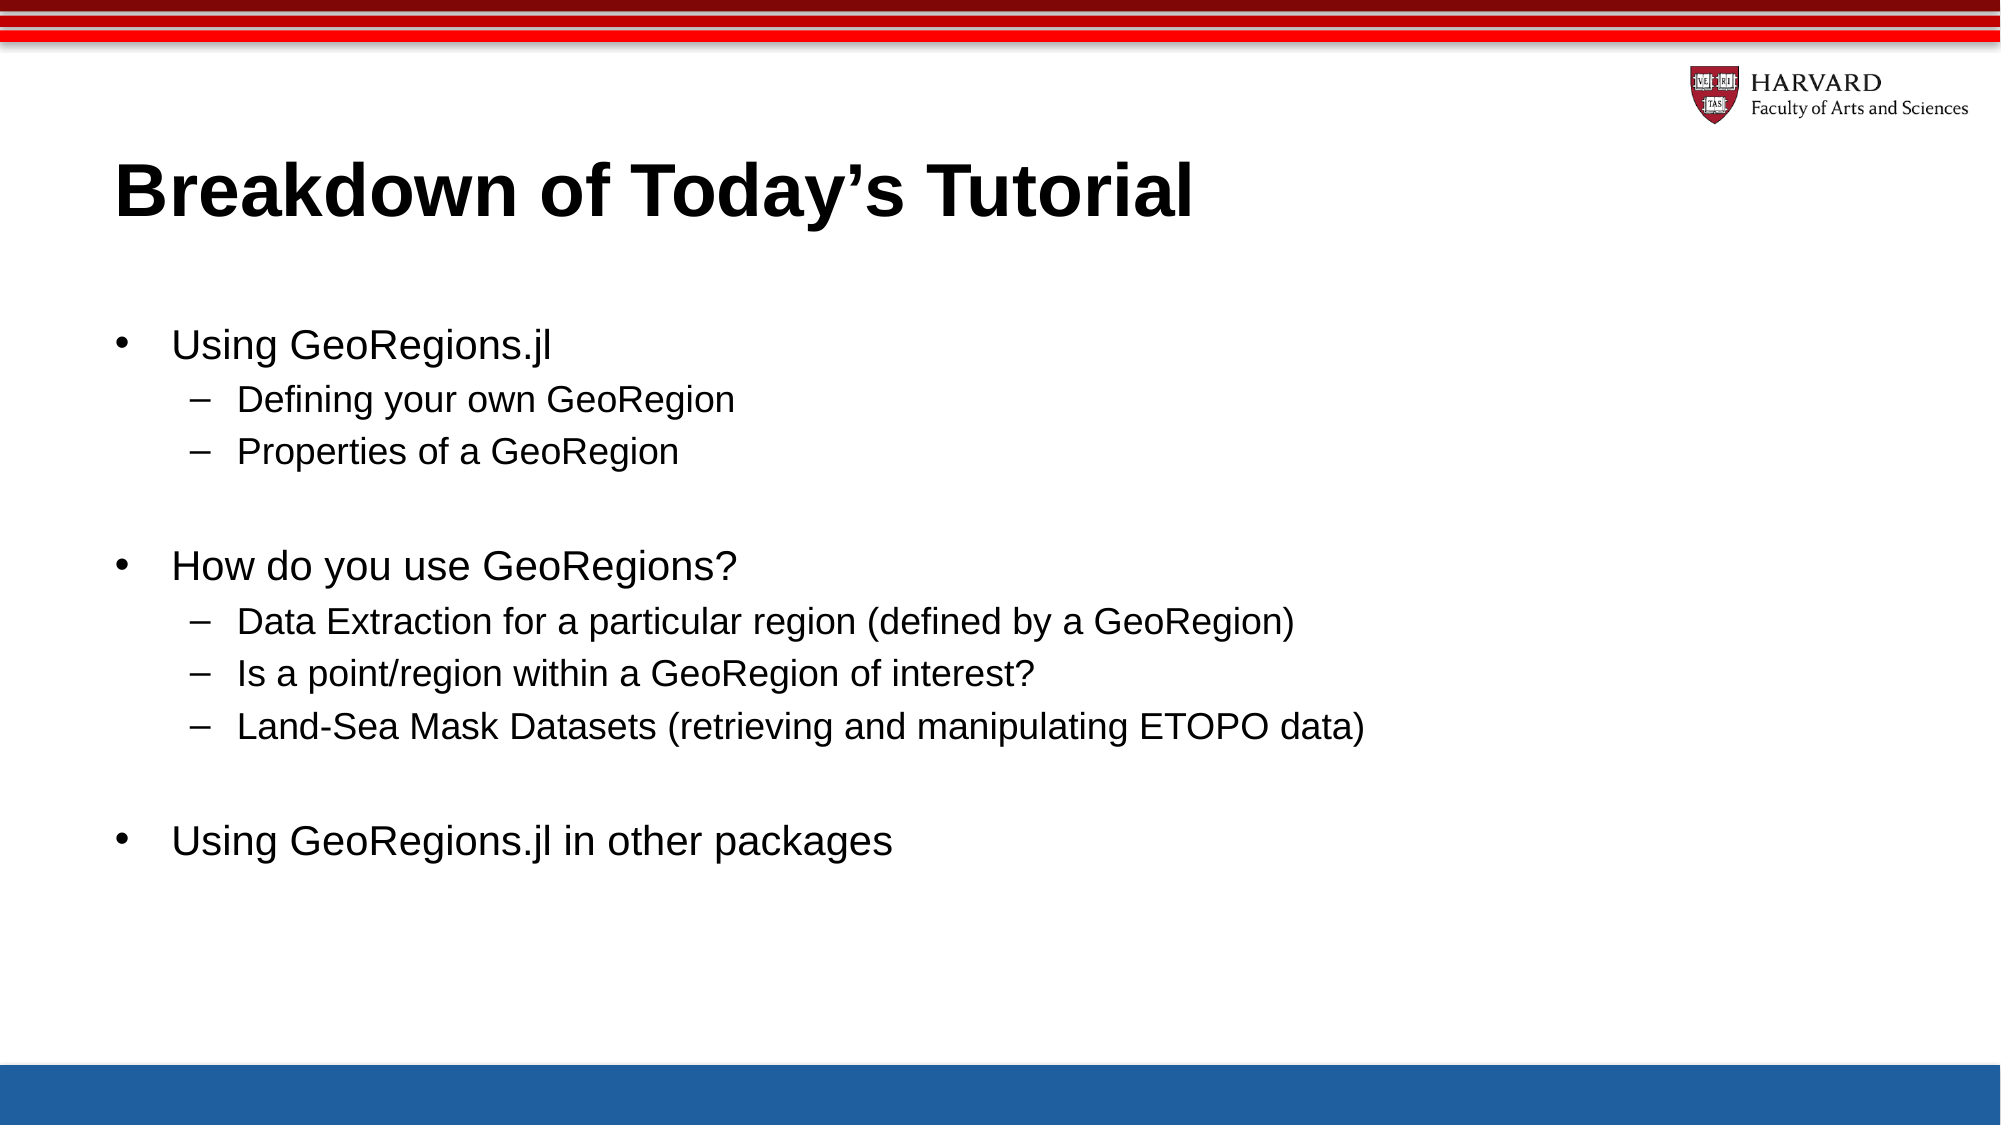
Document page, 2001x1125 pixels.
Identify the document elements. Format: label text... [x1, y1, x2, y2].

list Using GeoRegions.jl Defining your own GeoRegion Properties of a GeoRegion How do you use GeoRegions? Data Extraction for a particular region (defined by a GeoRegion) Is a point/region within a GeoRegion of interest? Land-Sea Mask Datasets (retrieving and manipulating ETOPO data) Using GeoRegions.jl in other packages [99, 309, 1900, 946]
picture [1680, 57, 1979, 131]
title Breakdown of Today’s Tutorial [99, 92, 1900, 280]
